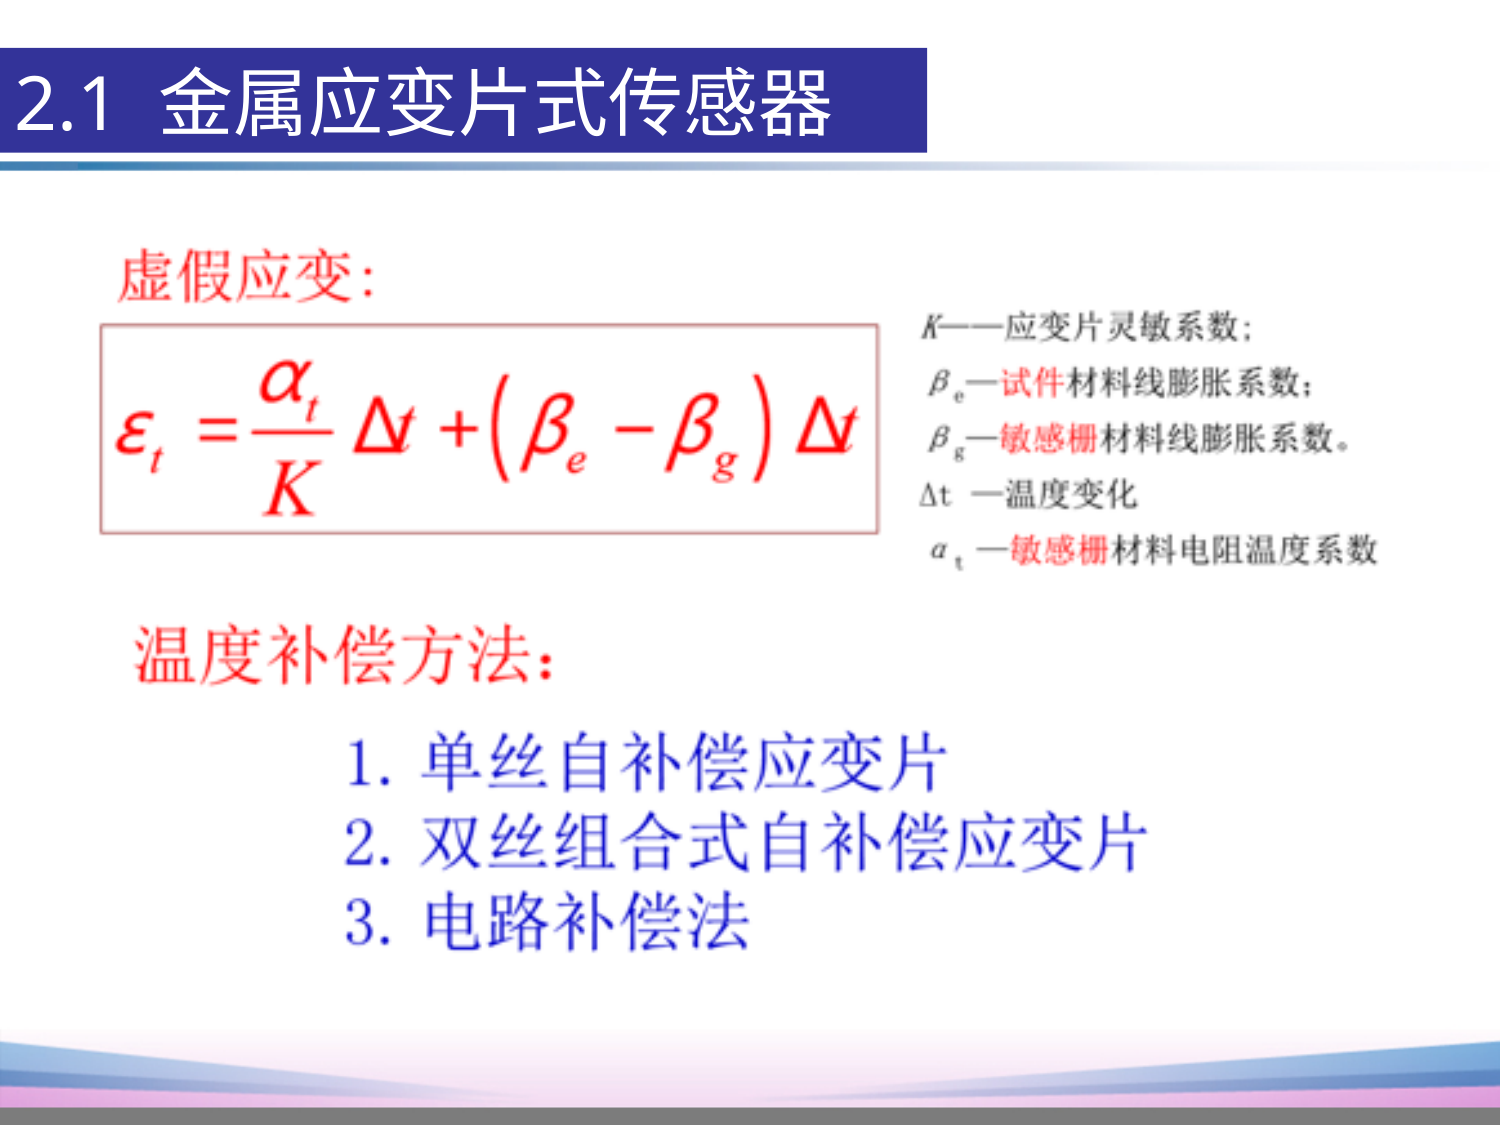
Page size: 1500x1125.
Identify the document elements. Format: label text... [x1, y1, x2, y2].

picture [0, 0, 1500, 1125]
text_box 2.1 金属应变片式传感器 [0, 47, 928, 153]
